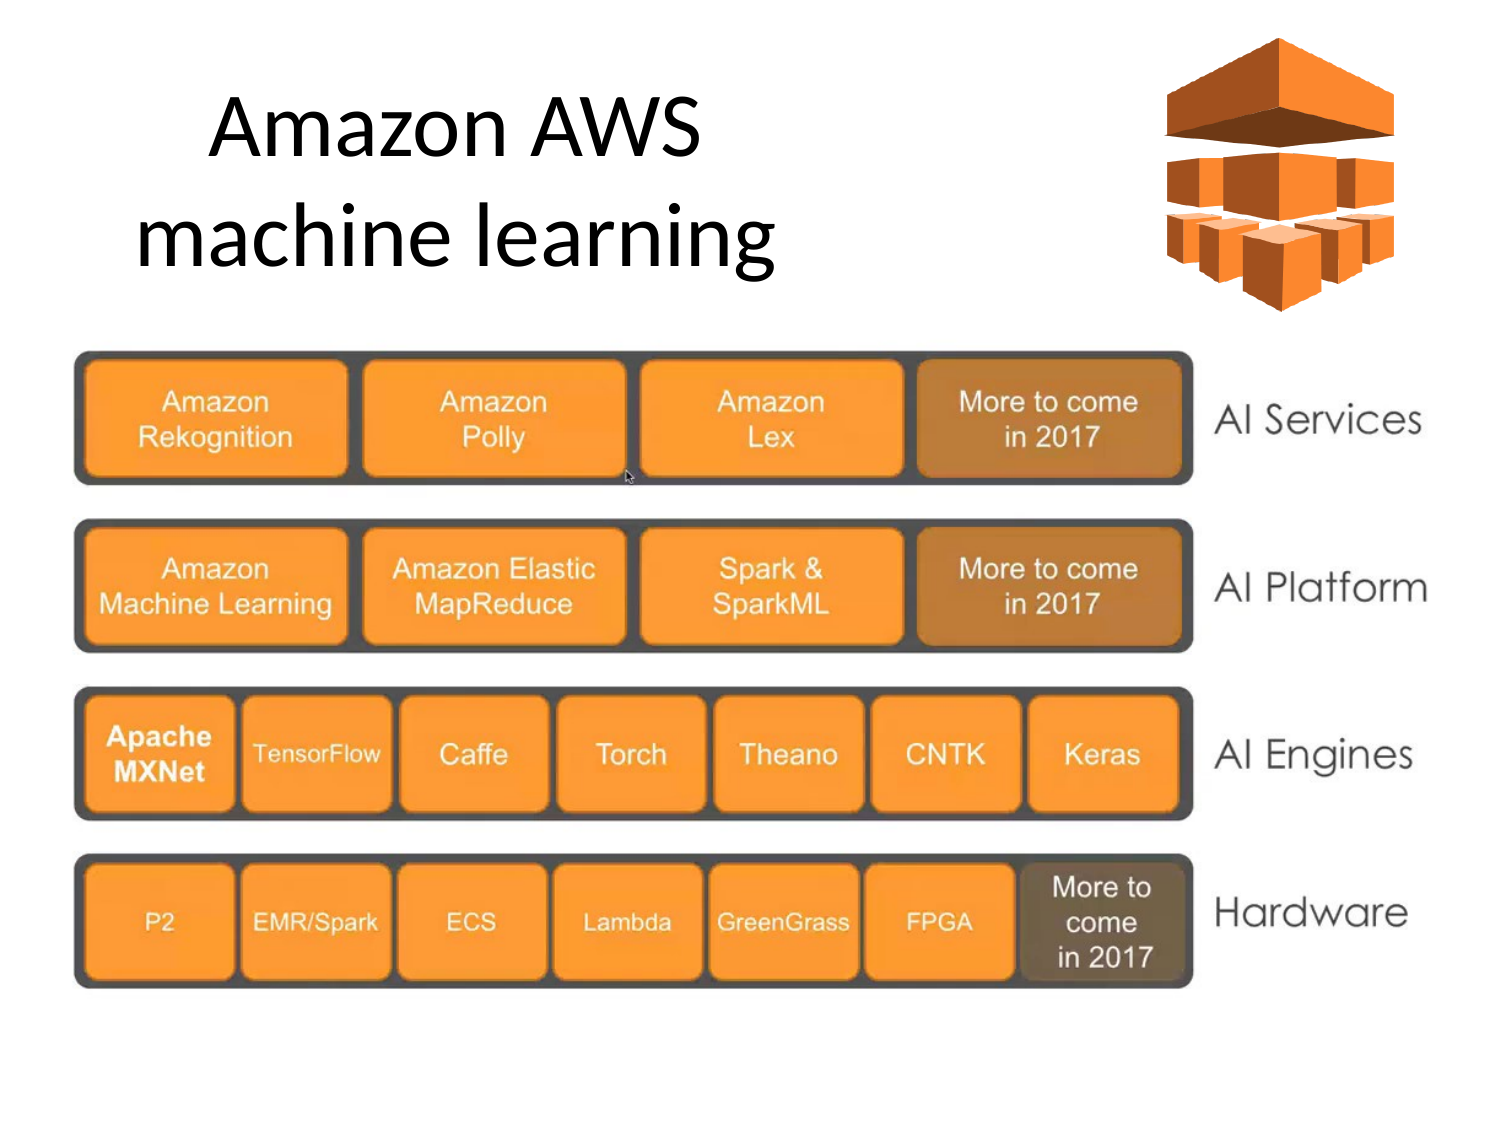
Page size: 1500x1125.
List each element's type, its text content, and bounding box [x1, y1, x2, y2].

picture [1162, 34, 1413, 316]
title Amazon AWS machine learning [75, 45, 838, 305]
picture [24, 324, 1446, 1001]
